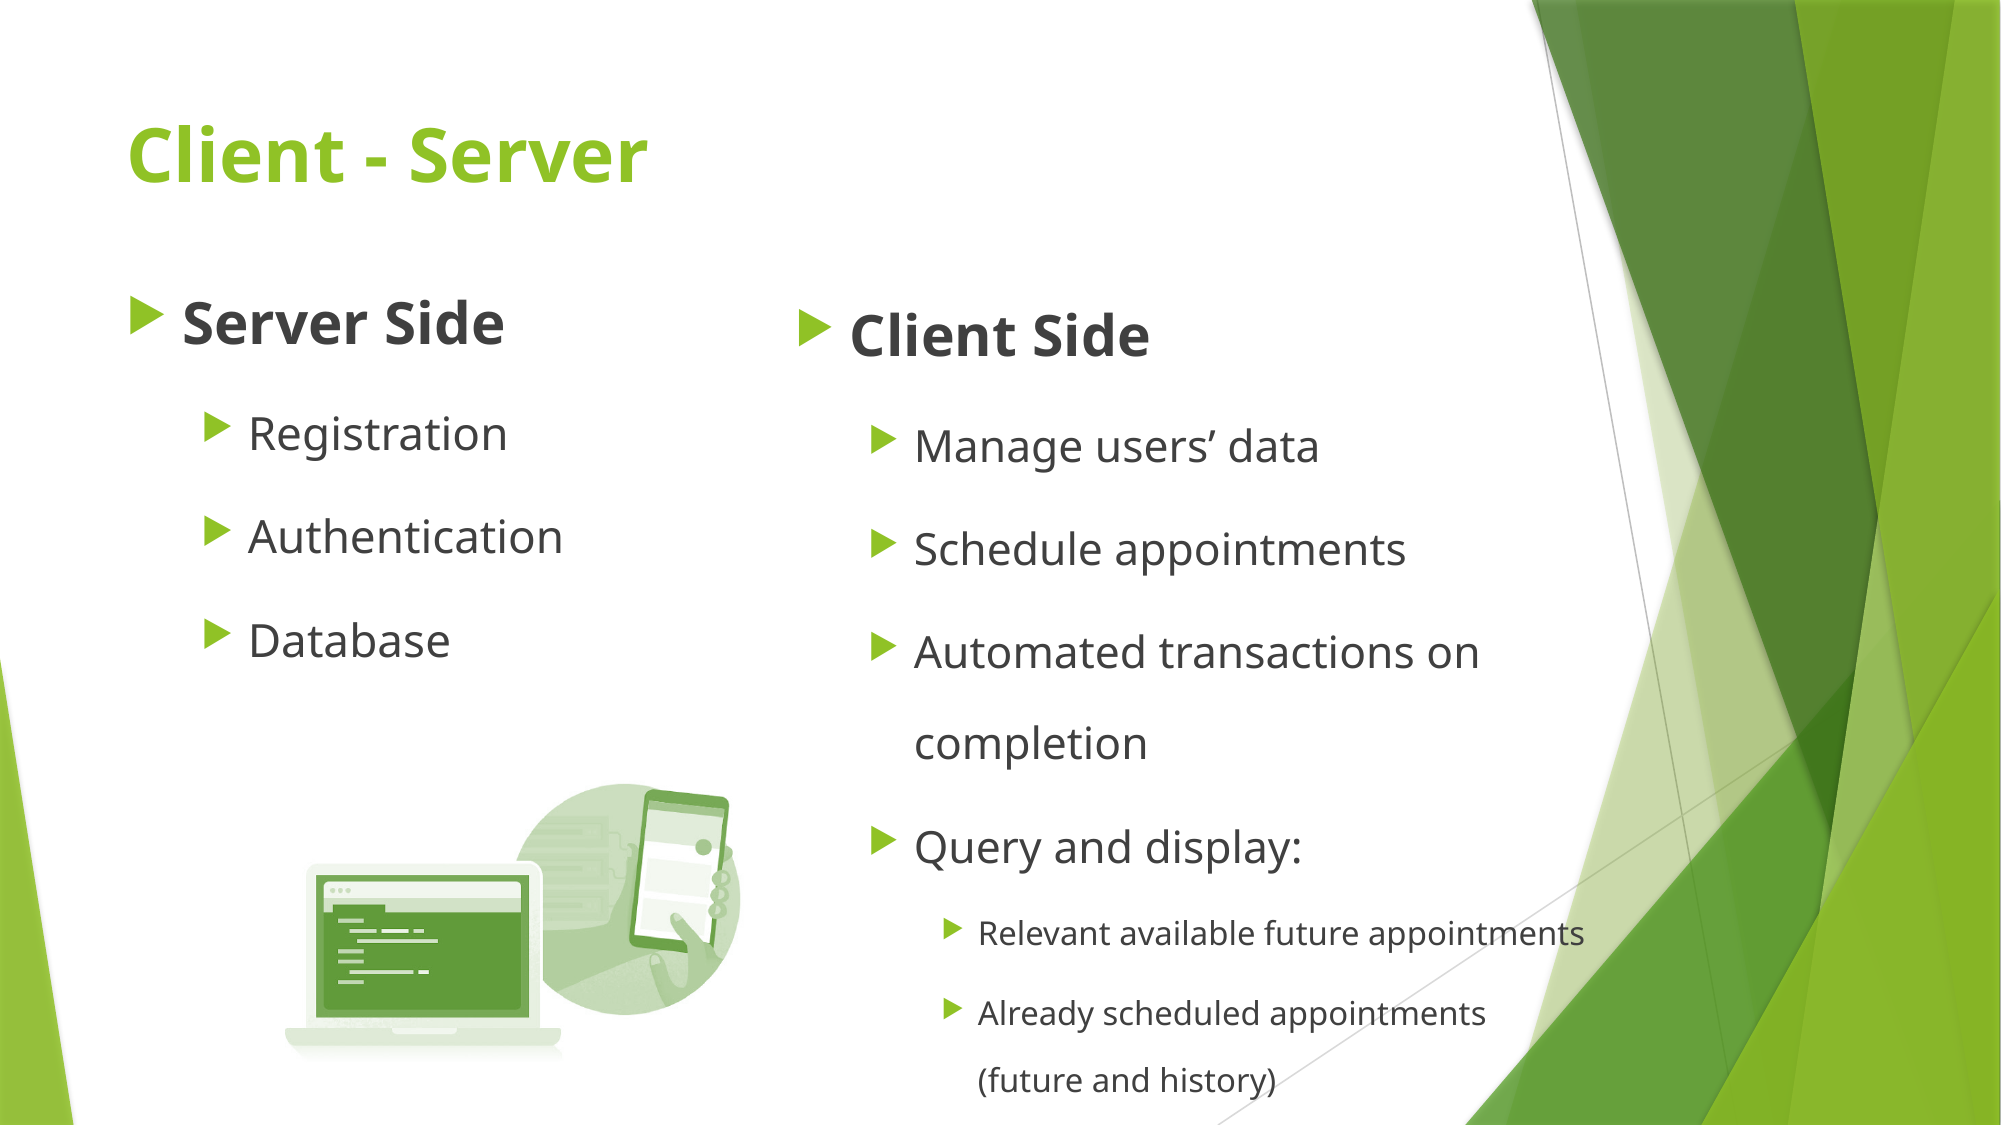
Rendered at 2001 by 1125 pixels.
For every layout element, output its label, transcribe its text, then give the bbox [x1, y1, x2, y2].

picture [284, 758, 754, 1071]
list Server Side Registration Authentication Database [111, 244, 661, 982]
title Client - Server [111, 99, 1522, 317]
text_box Client Side Manage users’ data Schedule appointments Automated transactions on completion Query and display: Relevant available future appointments Already scheduled appointments (future and history) [779, 243, 1610, 1125]
